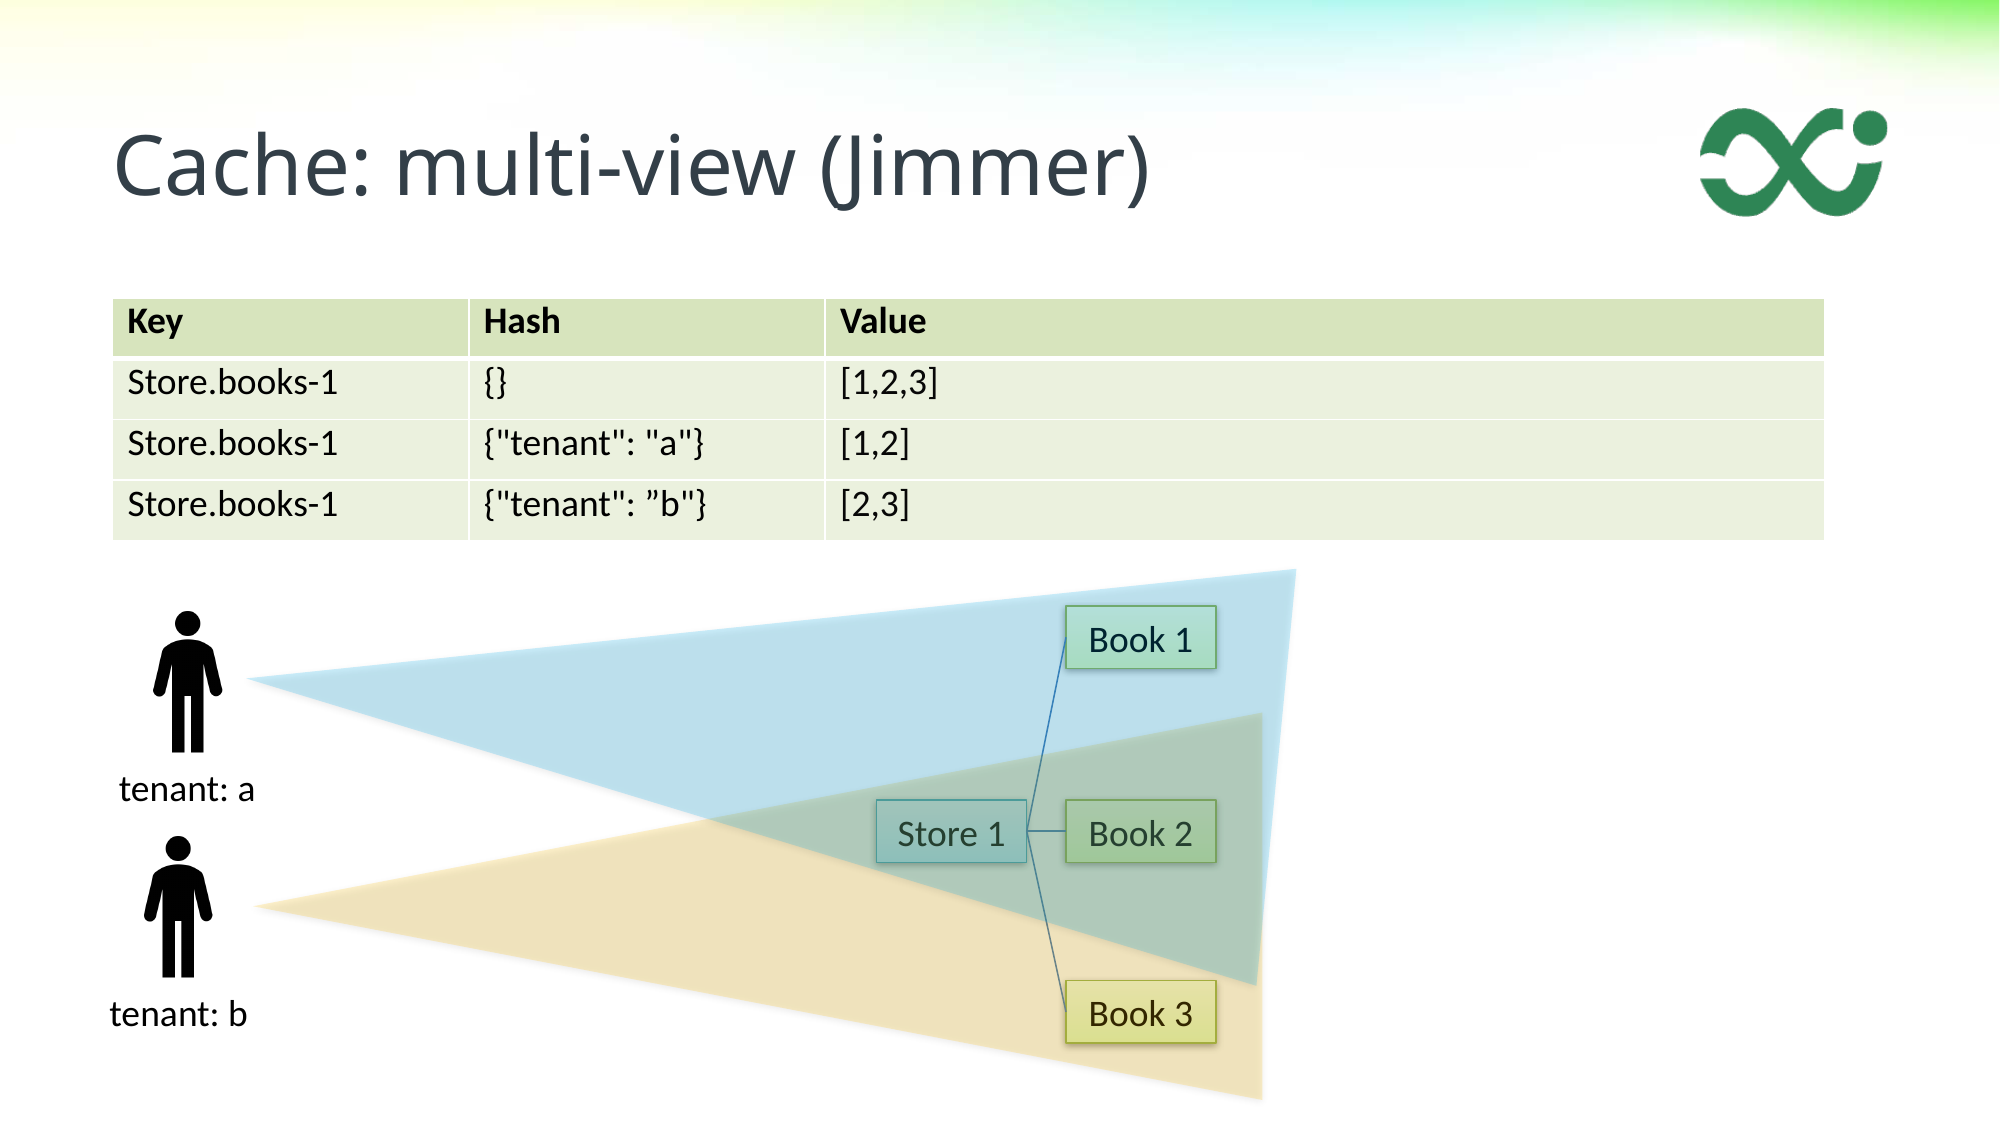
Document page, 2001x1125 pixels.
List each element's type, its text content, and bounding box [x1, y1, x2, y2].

picture [1699, 105, 1888, 219]
table_cell {} [470, 361, 824, 419]
table_cell {"tenant": "a"} [470, 420, 824, 479]
table_cell Store.books-1 [113, 420, 468, 479]
table_cell {"tenant": ”b"} [470, 481, 824, 540]
table_cell [2,3] [826, 481, 1824, 540]
picture [112, 605, 263, 757]
text_box Cache: multi-view (Jimmer) [112, 112, 1694, 213]
text_box [266, 567, 1298, 987]
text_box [1026, 637, 1067, 830]
text_box [257, 821, 1264, 1101]
table_cell [1,2,3] [826, 361, 1824, 419]
text_box [0, 0, 2000, 192]
table_cell Store.books-1 [113, 361, 468, 419]
text_box tenant: a [104, 756, 271, 816]
table_header Value [826, 299, 1824, 356]
table_cell Store.books-1 [113, 481, 468, 540]
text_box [1026, 830, 1067, 1013]
picture [102, 830, 254, 982]
table_header Key [113, 299, 468, 356]
table_header Hash [470, 299, 824, 356]
text_box tenant: b [94, 981, 264, 1041]
table_cell [1,2] [826, 420, 1824, 479]
